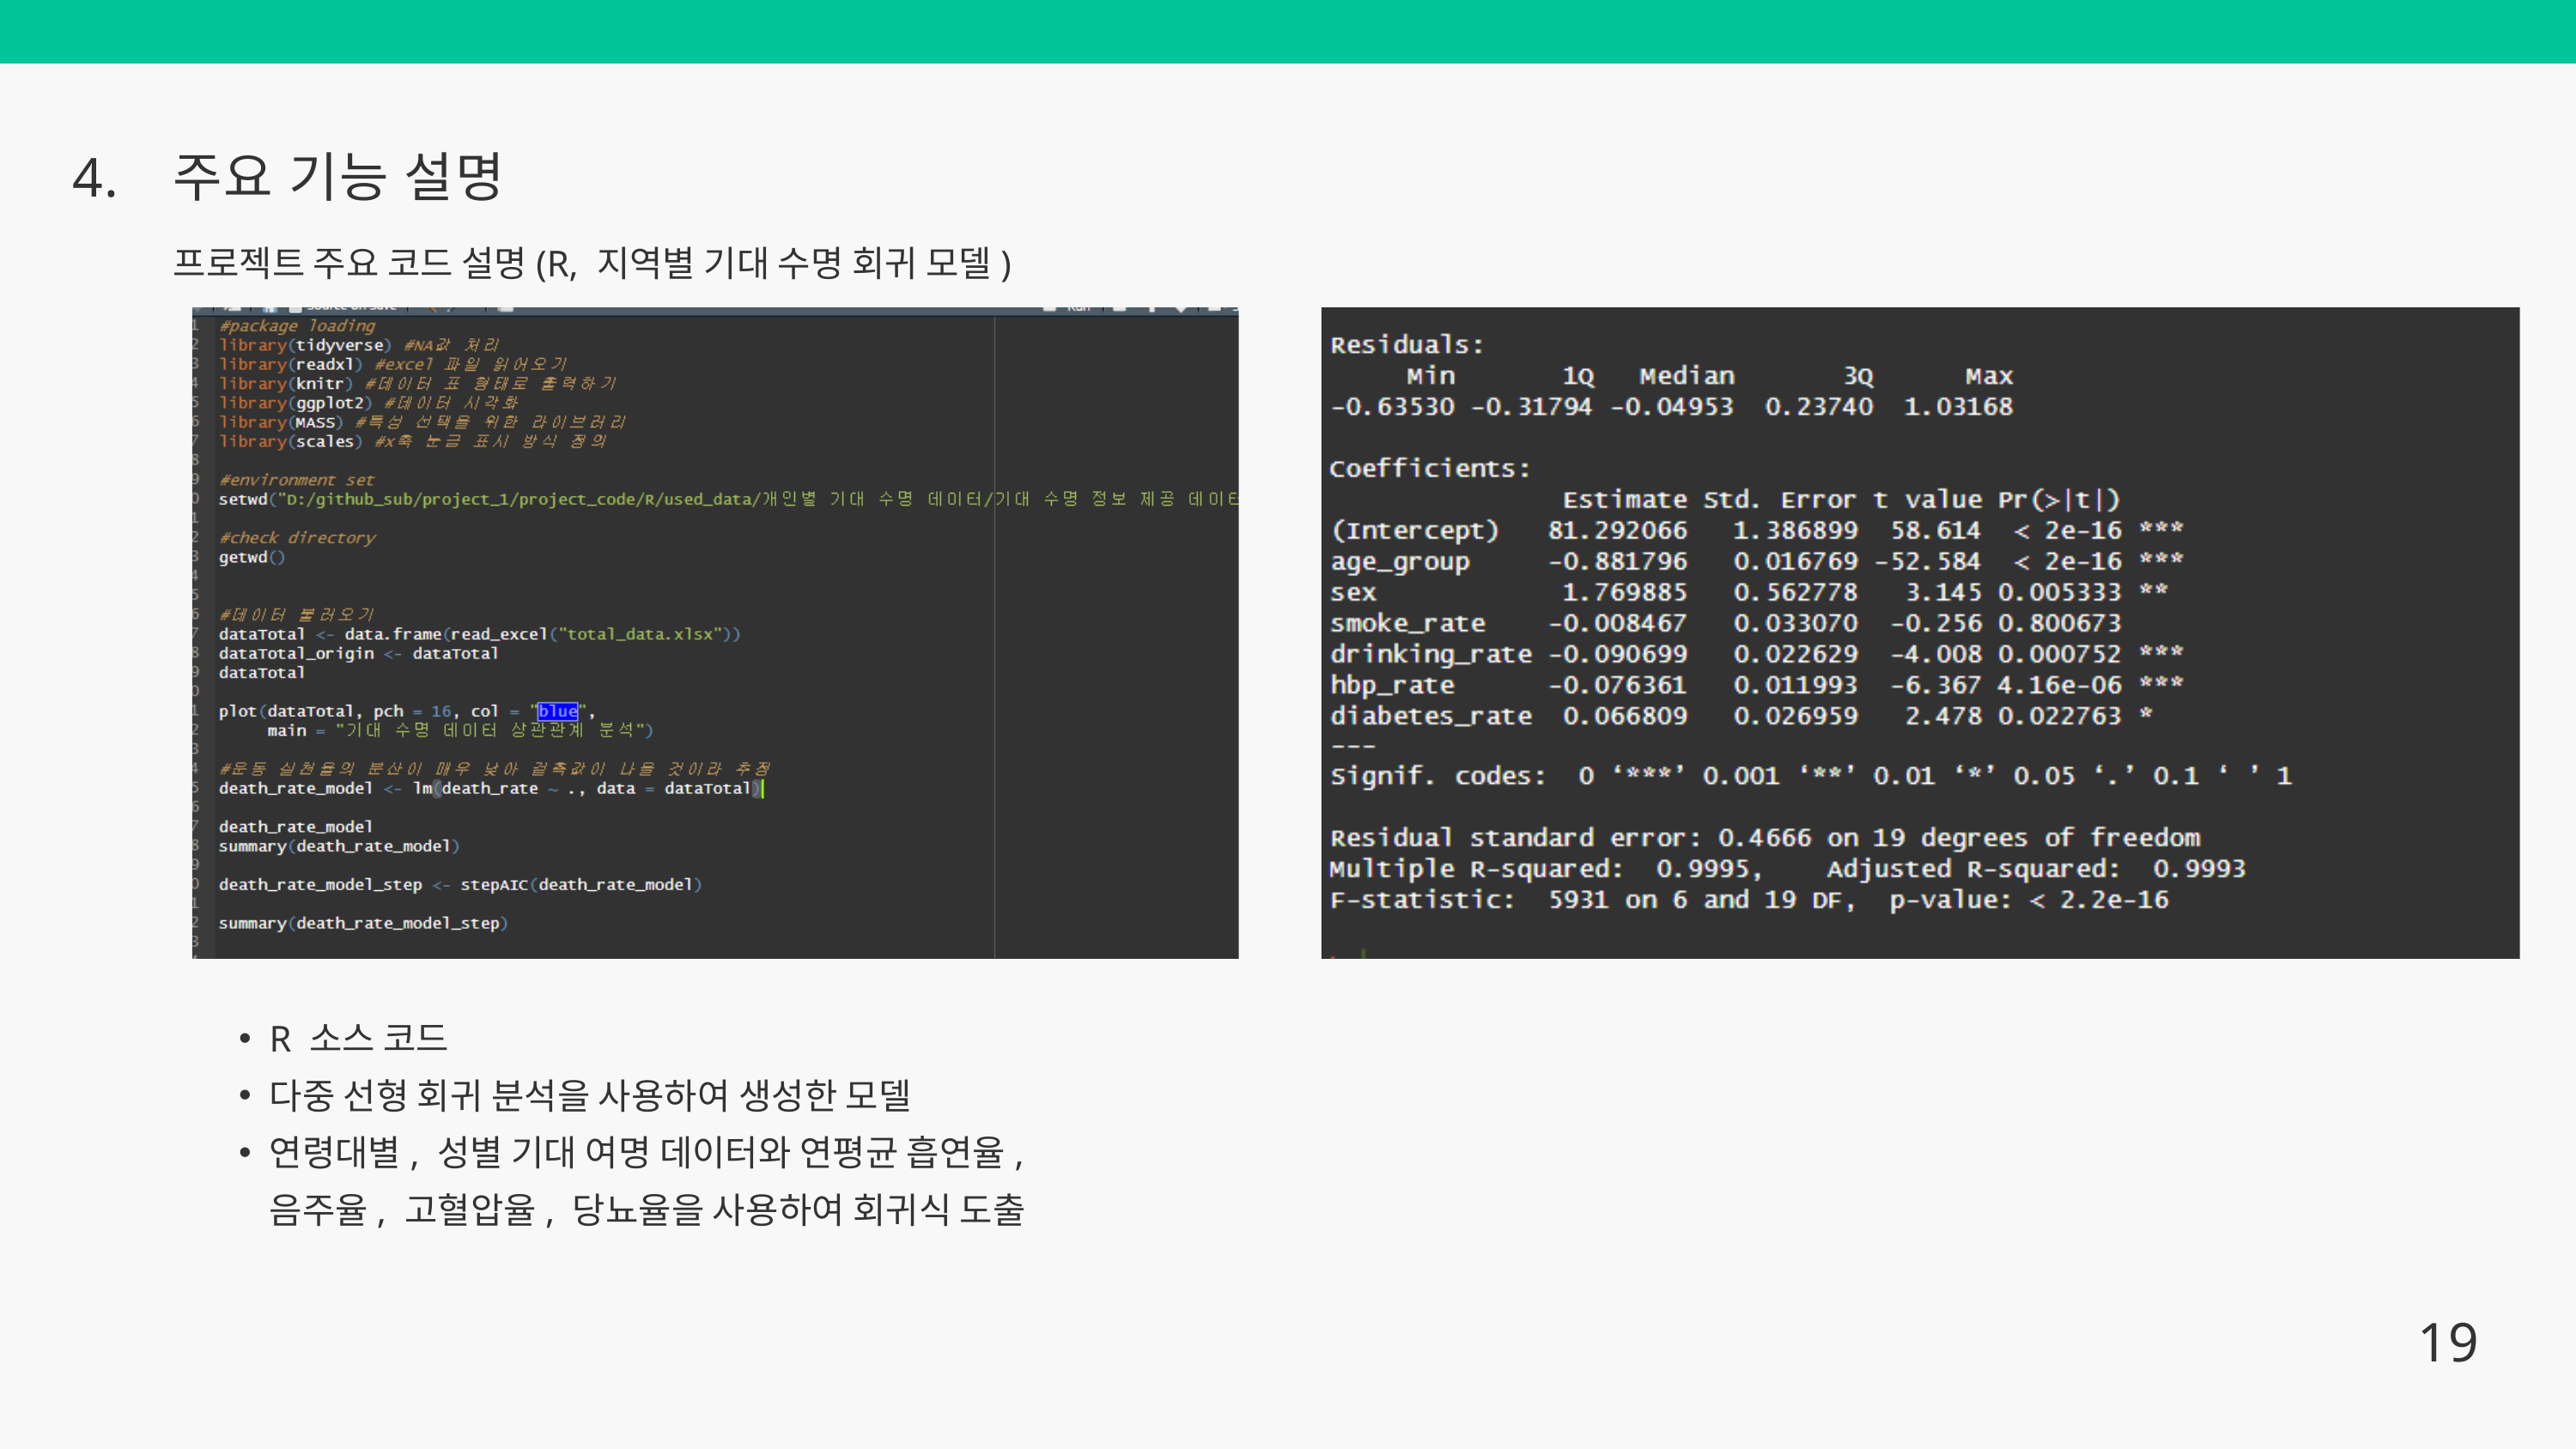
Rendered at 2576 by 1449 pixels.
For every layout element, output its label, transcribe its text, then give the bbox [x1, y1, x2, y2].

text_box R 소스 코드 다중 선형 회귀 분석을 사용하여 생성한 모델 연령대별, 성별 기대 여명 데이터와 연평균 흡연율, 음주율, 고혈압율, 당뇨율을 사용하여 회귀식 도출 [208, 1002, 1112, 1231]
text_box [0, 0, 2576, 64]
text_box 주요 기능 설명 [173, 143, 1666, 209]
text_box 19 [2383, 1286, 2480, 1373]
text_box [191, 307, 1239, 960]
text_box 프로젝트 주요 코드 설명(R, 지역별 기대 수명 회귀 모델) [173, 227, 1147, 284]
text_box [1321, 307, 2520, 960]
text_box 4. [46, 143, 145, 209]
